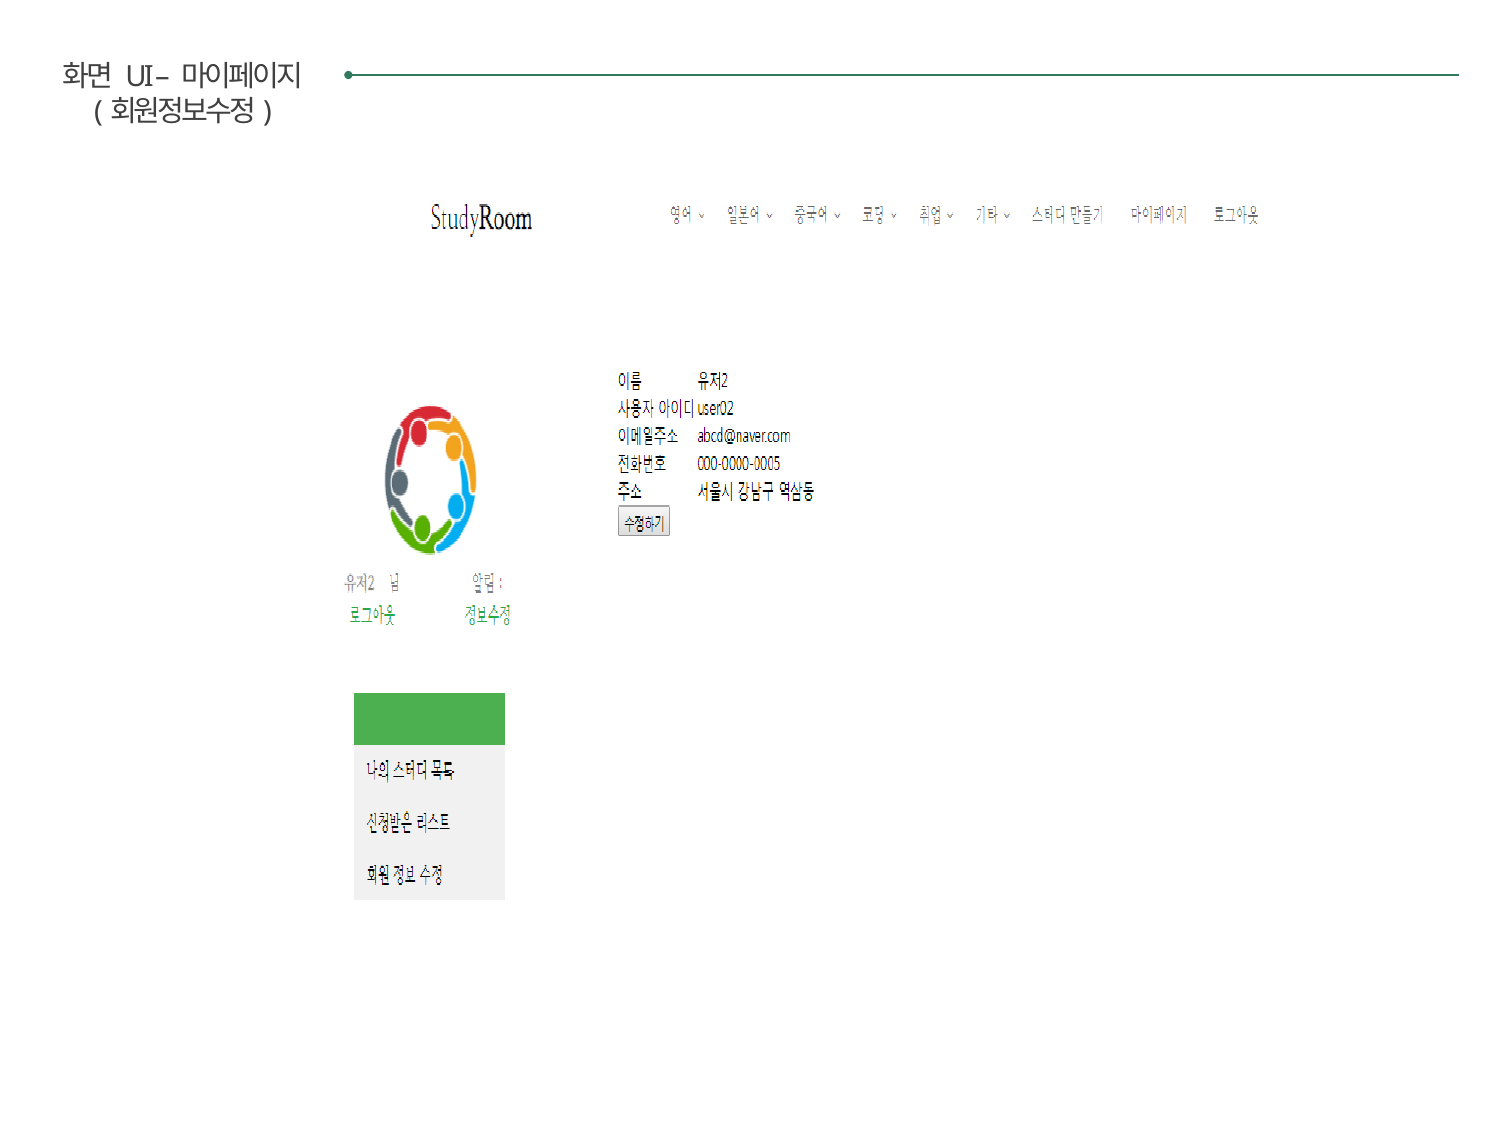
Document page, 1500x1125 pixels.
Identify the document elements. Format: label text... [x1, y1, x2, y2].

text_box 화면 UI – 마이페이지 (회원정보수정) [29, 49, 337, 135]
picture [253, 148, 1327, 1065]
